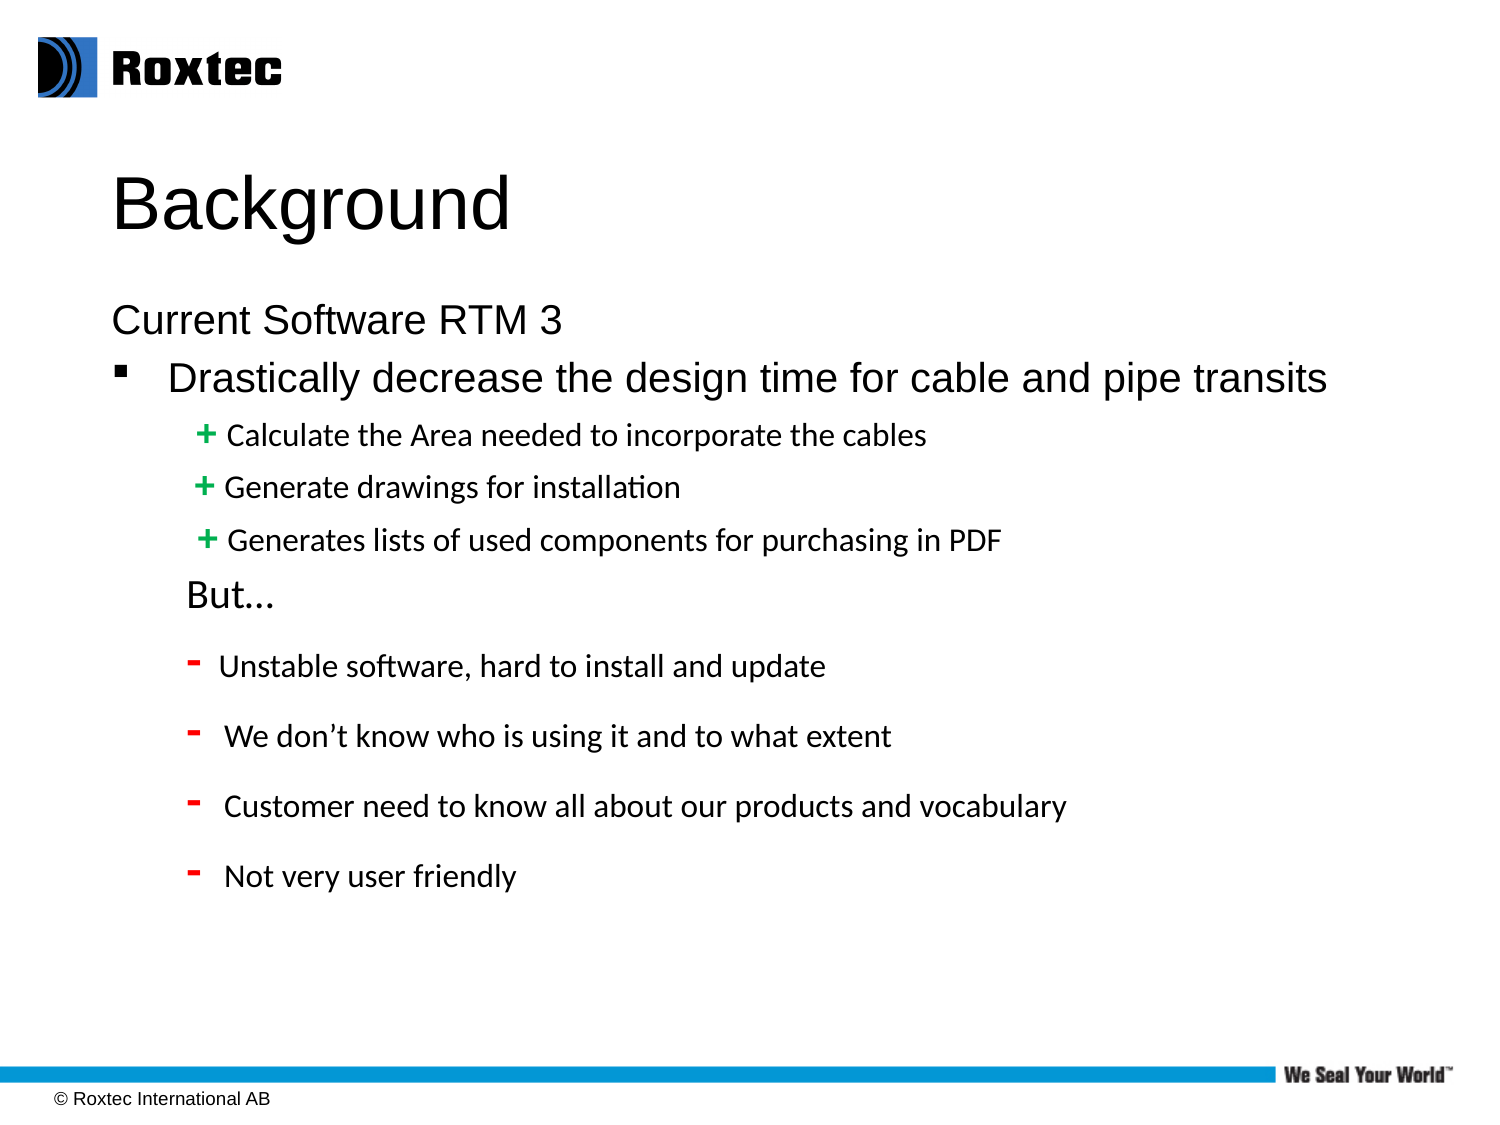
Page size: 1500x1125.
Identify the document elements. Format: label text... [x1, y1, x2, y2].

list Current Software RTM 3 Drastically decrease the design time for cable and pipe transits + Calculate the Area needed to incorporate the cables + Generate drawings for installation + Generates lists of used components for purchasing in PDF But… - Unstable software, hard to install and update - We don’t know who is using it and to what extent - Customer need to know all about our products and vocabulary - Not very user friendly [96, 285, 1388, 998]
picture [0, 1002, 1500, 1125]
picture [37, 37, 282, 98]
title Background [96, 137, 924, 263]
